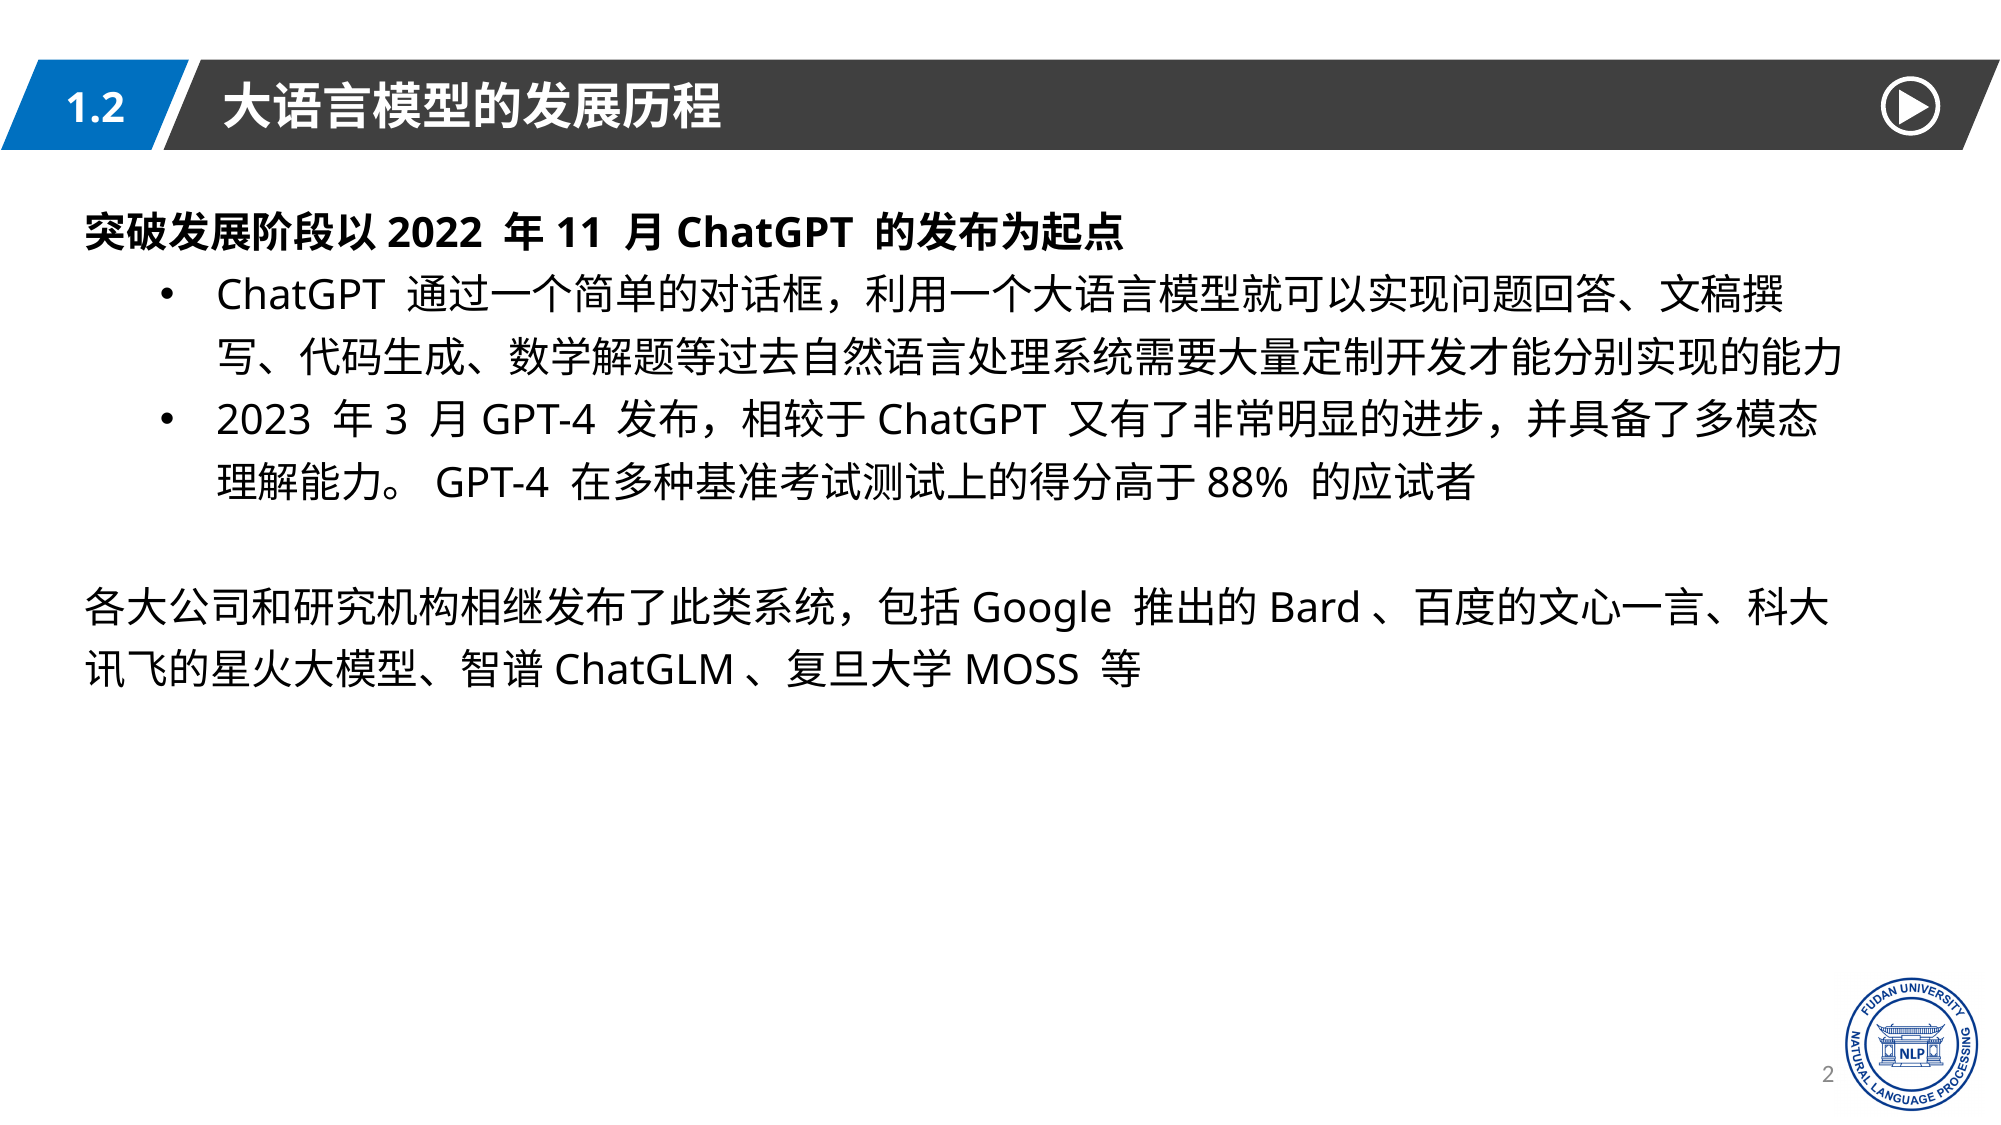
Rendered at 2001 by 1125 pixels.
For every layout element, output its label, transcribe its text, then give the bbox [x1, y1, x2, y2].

picture [1834, 972, 1985, 1117]
text_box 突破发展阶段以2022 年11 月ChatGPT 的发布为起点 ChatGPT 通过一个简单的对话框，利用一个大语言模型就可以实现问题回答、文稿撰写、代码生成、数学解题等过去自然语言处理系统需要大量定制开发才能分别实现的能力 2023 年3 月GPT-4 发布，相较于ChatGPT 又有了非常明显的进步，并具备了多模态理解能力。GPT-4 在多种基准考试测试上的得分高于88% 的应试者 各大公司和研究机构相继发布了此类系统，包括Google 推出的Bard、百度的文心一言、科大讯飞的星火大模型、智谱ChatGLM、复旦大学MOSS 等 [70, 173, 1871, 701]
text_box 1.2 [26, 73, 164, 138]
text_box 大语言模型的发展历程 [207, 66, 738, 142]
slide_number 23 [1412, 1042, 1863, 1103]
text_box [163, 59, 2000, 150]
text_box [32, 59, 189, 120]
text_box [1883, 78, 1939, 134]
text_box [1, 89, 157, 150]
